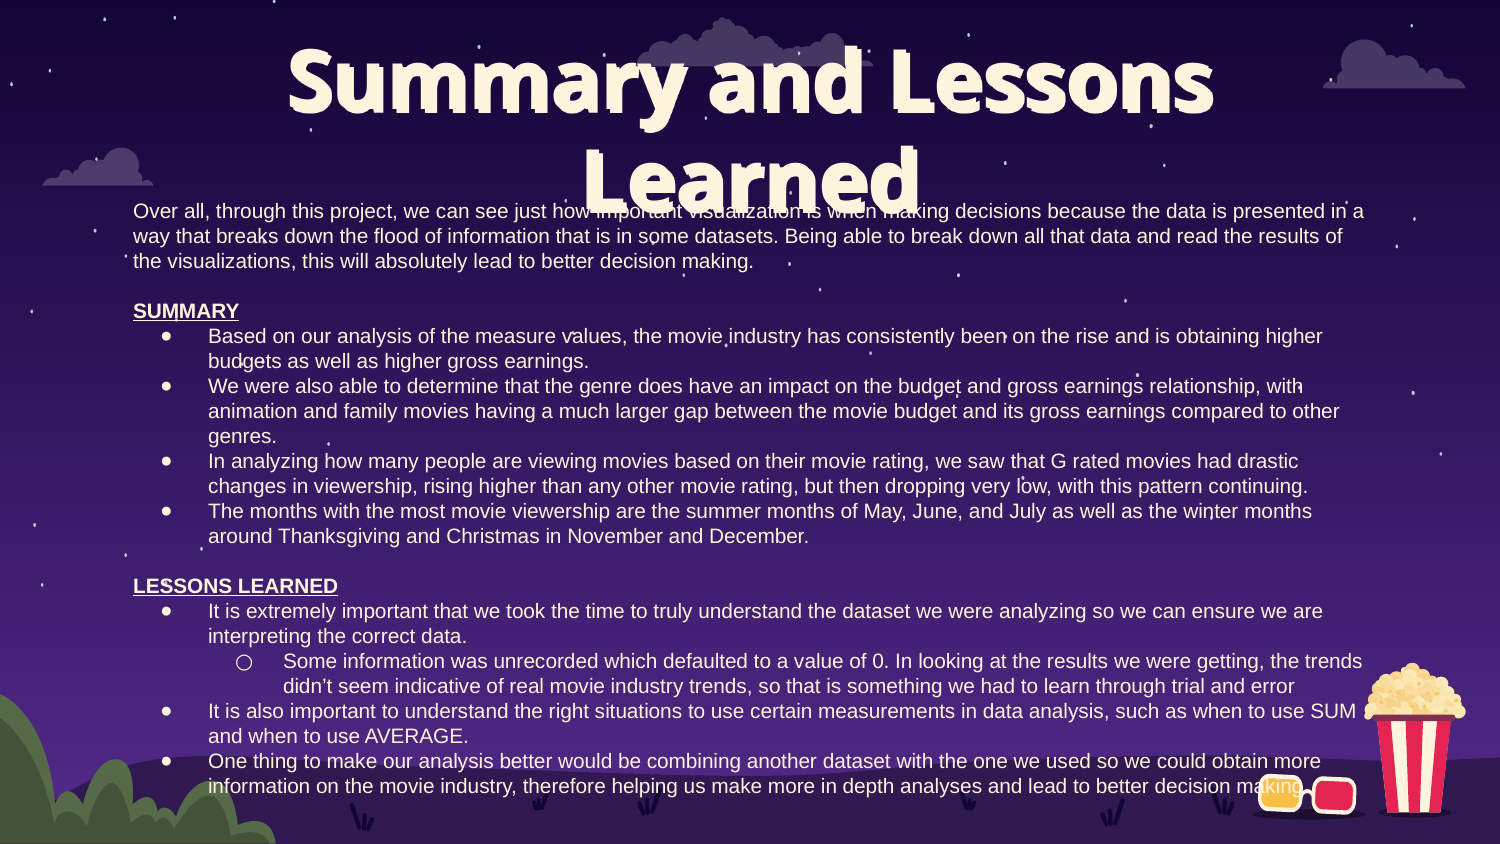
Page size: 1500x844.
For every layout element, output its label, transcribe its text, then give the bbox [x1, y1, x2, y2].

picture [0, 0, 1500, 799]
list Over all, through this project, we can see just how important visualization is when making decisions because the data is presented in a way that breaks down the flood of information that is in some datasets. Being able to break down all that data and read the results of the visualizations, this will absolutely lead to better decision making. SUMMARY Based on our analysis of the measure values, the movie industry has consistently been on the rise and is obtaining higher budgets as well as higher gross earnings. We were also able to determine that the genre does have an impact on the budget and gross earnings relationship, with animation and family movies having a much larger gap between the movie budget and its gross earnings compared to other genres. In analyzing how many people are viewing movies based on their movie rating, we saw that G rated movies had drastic changes in viewership, rising higher than any other movie rating, but then dropping very low, with this pattern continuing. The months with the most movie viewership are the summer months of May, June, and July as well as the winter months around Thanksgiving and Christmas in November and December. LESSONS LEARNED It is extremely important that we took the time to truly understand the dataset we were analyzing so we can ensure we are interpreting the correct data. Some information was unrecorded which defaulted to a value of 0. In looking at the results we were getting, the trends didn’t seem indicative of real movie industry trends, so that is something we had to learn through trial and error It is also important to understand the right situations to use certain measurements in data analysis, such as when to use SUM and when to use AVERAGE. One thing to make our analysis better would be combining another dataset with the one we used so we could obtain more information on the movie industry, therefore helping us make more in depth analyses and lead to better decision making. [118, 183, 1382, 813]
title Summary and Lessons Learned [118, 88, 1382, 164]
